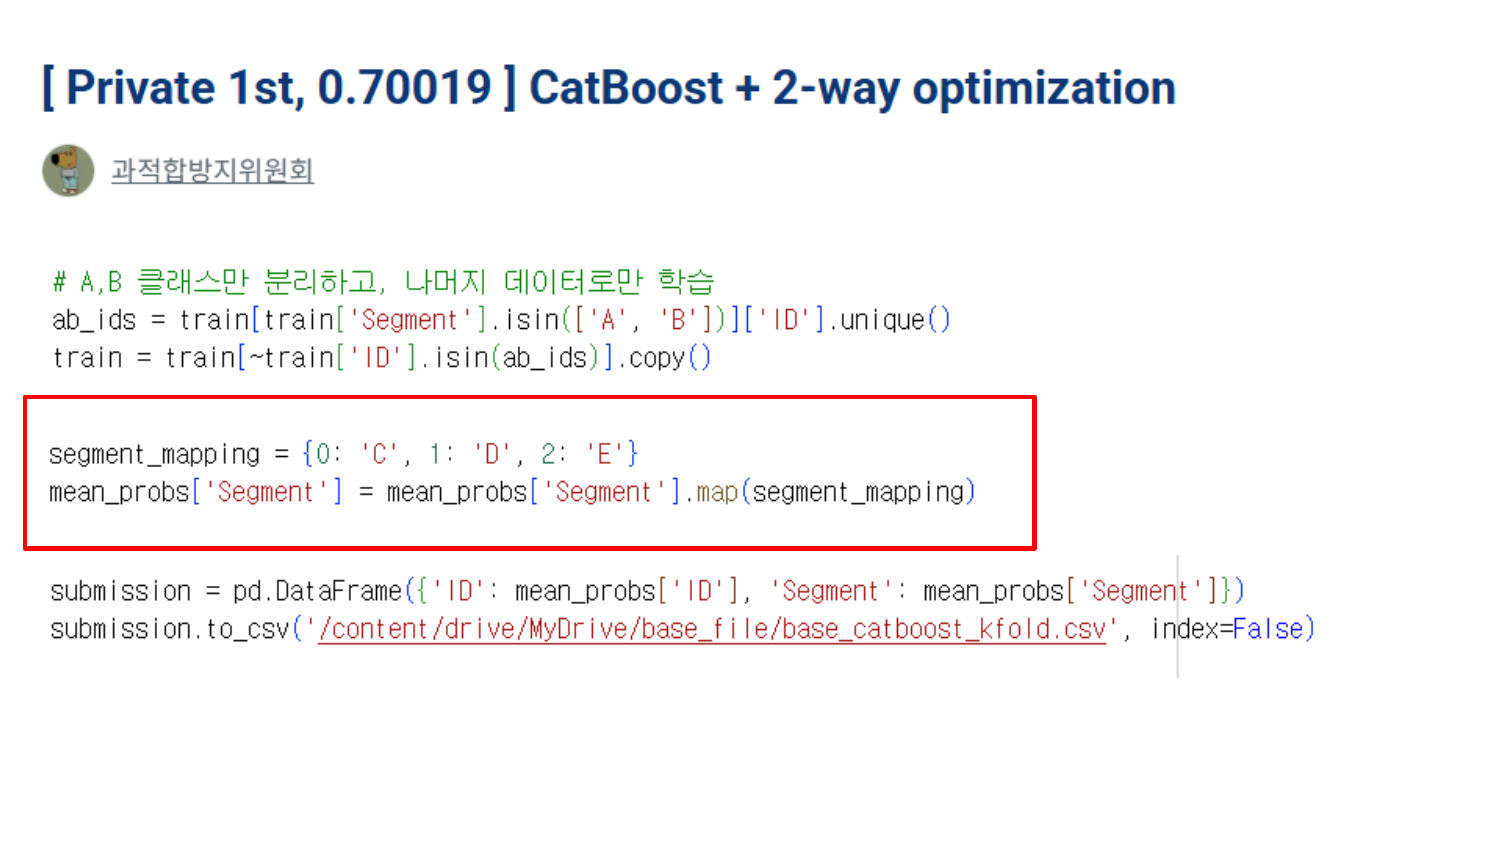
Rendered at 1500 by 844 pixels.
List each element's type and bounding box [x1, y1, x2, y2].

picture [24, 257, 991, 399]
picture [24, 423, 998, 523]
picture [24, 24, 1199, 234]
picture [24, 555, 1371, 678]
text_box [24, 396, 1035, 549]
